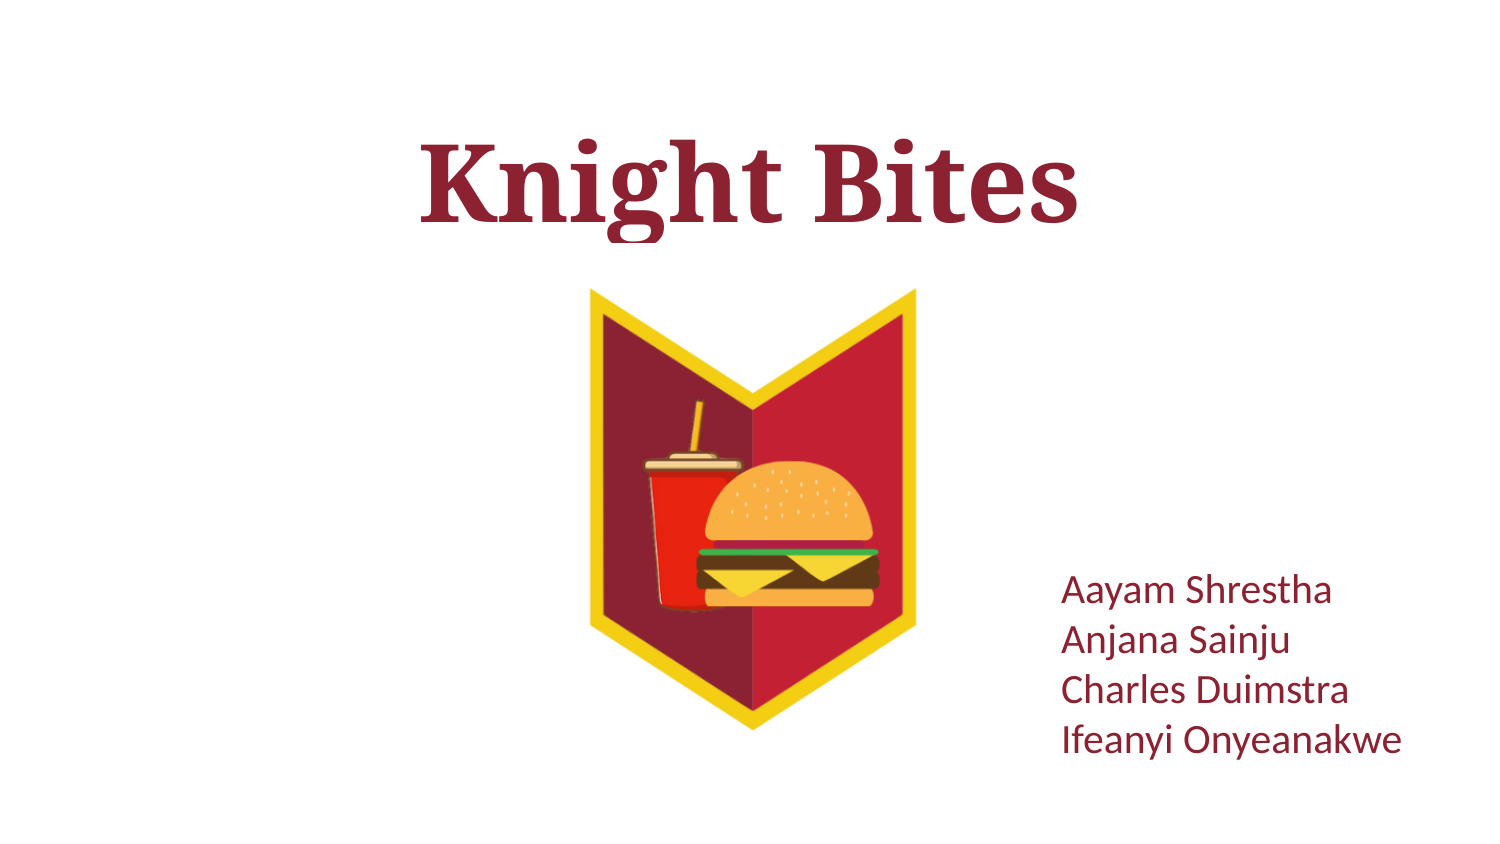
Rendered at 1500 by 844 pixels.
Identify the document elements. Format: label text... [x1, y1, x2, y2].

picture [487, 243, 1013, 768]
title Knight Bites [51, 53, 1449, 260]
text_box Aayam Shrestha Anjana Sainju Charles Duimstra Ifeanyi Onyeanakwe [1046, 546, 1434, 777]
